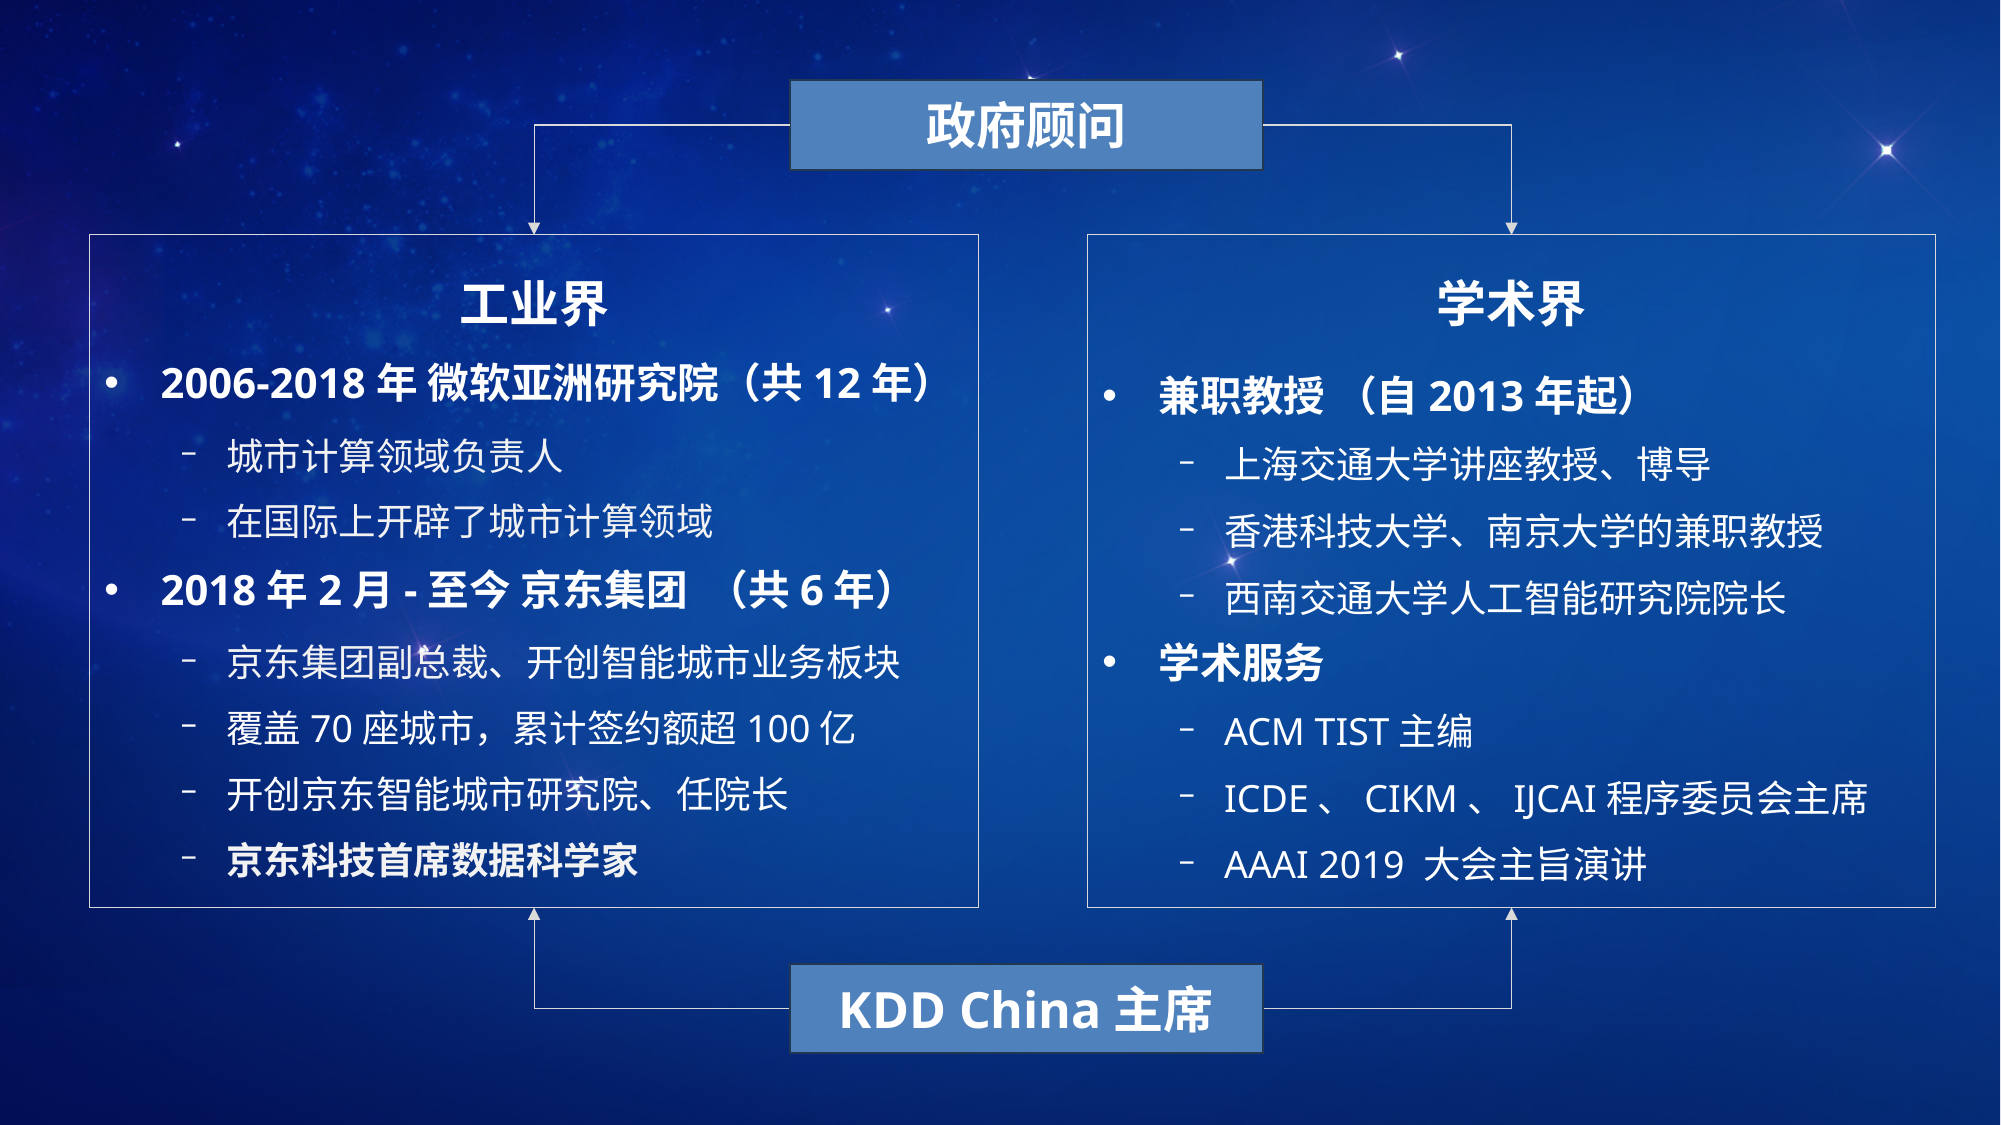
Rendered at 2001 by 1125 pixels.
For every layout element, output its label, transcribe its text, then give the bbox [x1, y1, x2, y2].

text_box 学术界 兼职教授 （自2013年起） 上海交通大学讲座教授、博导 香港科技大学、南京大学的兼职教授 西南交通大学人工智能研究院院长 学术服务 ACM TIST主编 ICDE、CIKM、IJCAI程序委员会主席 AAAI 2019 大会主旨演讲 [1087, 234, 1936, 908]
text_box KDD China主席 [789, 963, 1264, 1054]
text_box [534, 124, 790, 235]
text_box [534, 907, 790, 1009]
text_box 政府顾问 [789, 79, 1264, 171]
picture [0, 0, 2001, 1125]
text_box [1263, 124, 1512, 235]
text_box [1263, 907, 1512, 1009]
text_box 工业界 2006-2018年 微软亚洲研究院（共12年） 城市计算领域负责人 在国际上开辟了城市计算领域 2018年2月-至今 京东集团 （共6年） 京东集团副总裁、开创智能城市业务板块 覆盖70座城市，累计签约额超100亿 开创京东智能城市研究院、任院长 京东科技首席数据科学家 [89, 234, 979, 908]
